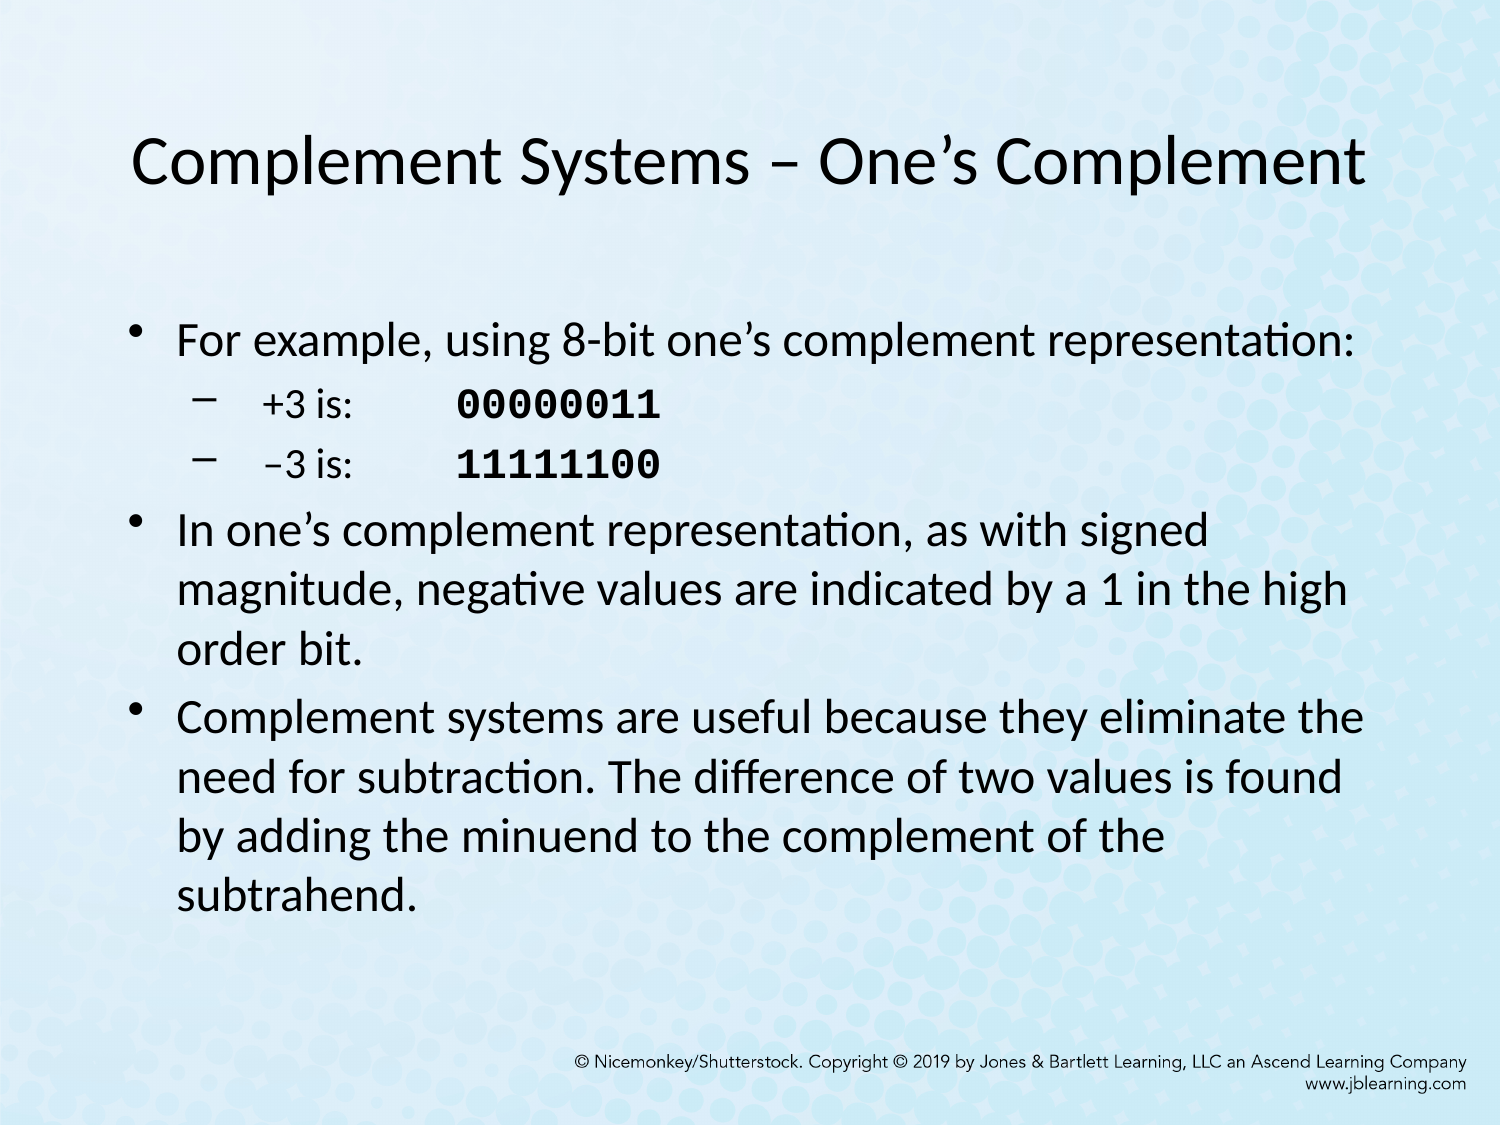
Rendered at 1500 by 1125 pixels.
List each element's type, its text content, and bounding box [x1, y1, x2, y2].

picture [0, 0, 1500, 1125]
list For example, using 8-bit one’s complement representation: +3 is: 00000011 –3 is: 11111100 In one’s complement representation, as with signed magnitude, negative values are indicated by a 1 in the high order bit. Complement systems are useful because they eliminate the need for subtraction. The difference of two values is found by adding the minuend to the complement of the subtrahend. [112, 299, 1388, 975]
title Complement Systems – One’s Complement [112, 75, 1388, 238]
